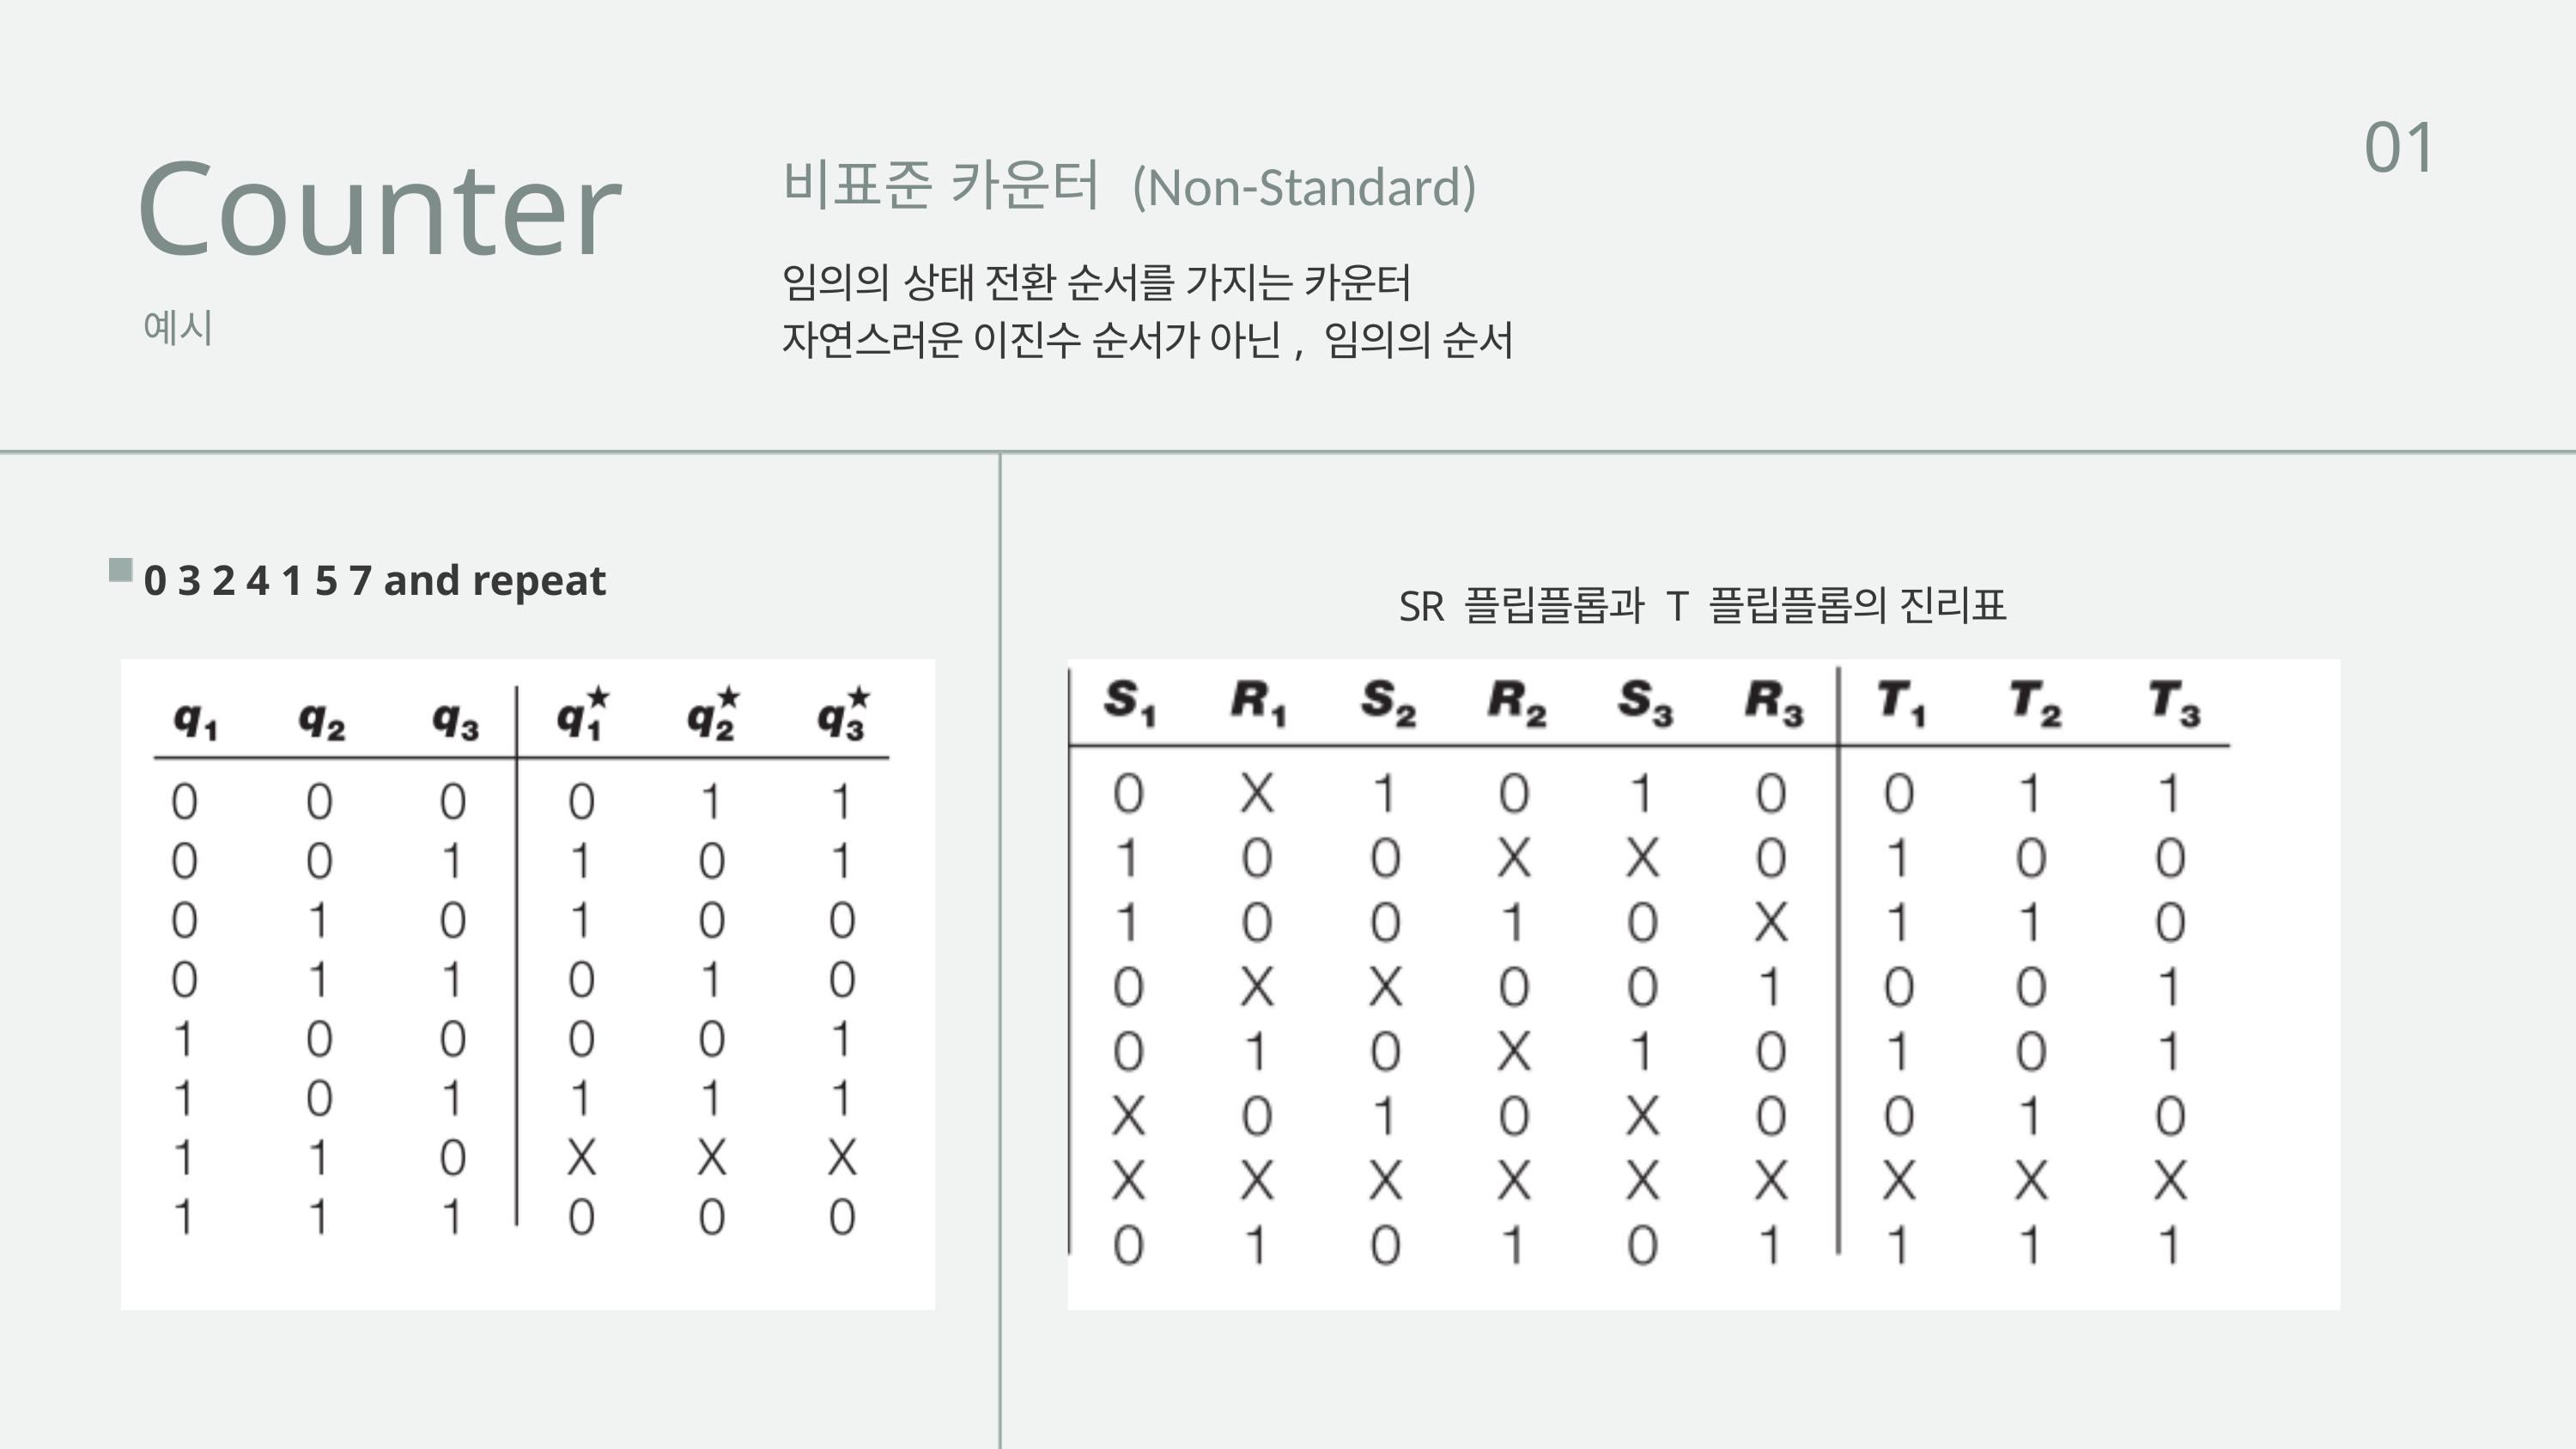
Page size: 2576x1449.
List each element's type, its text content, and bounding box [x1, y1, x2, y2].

picture [108, 558, 133, 583]
picture [120, 607, 2341, 1449]
text_box 0 3 2 4 1 5 7 and repeat [143, 543, 1067, 607]
text_box 임의의 상태 전환 순서를 가지는 카운터 자연스러운 이진수 순서가 아닌, 임의의 순서 [781, 249, 1958, 365]
text_box Counter [133, 125, 782, 307]
text_box 예시 [143, 307, 607, 360]
text_box SR 플립플롭과 T 플립플롭의 진리표 [1067, 541, 2341, 659]
text_box 01 [2363, 101, 2506, 201]
text_box 비표준 카운터 (Non-Standard) [782, 138, 1597, 218]
picture [0, 450, 2576, 543]
